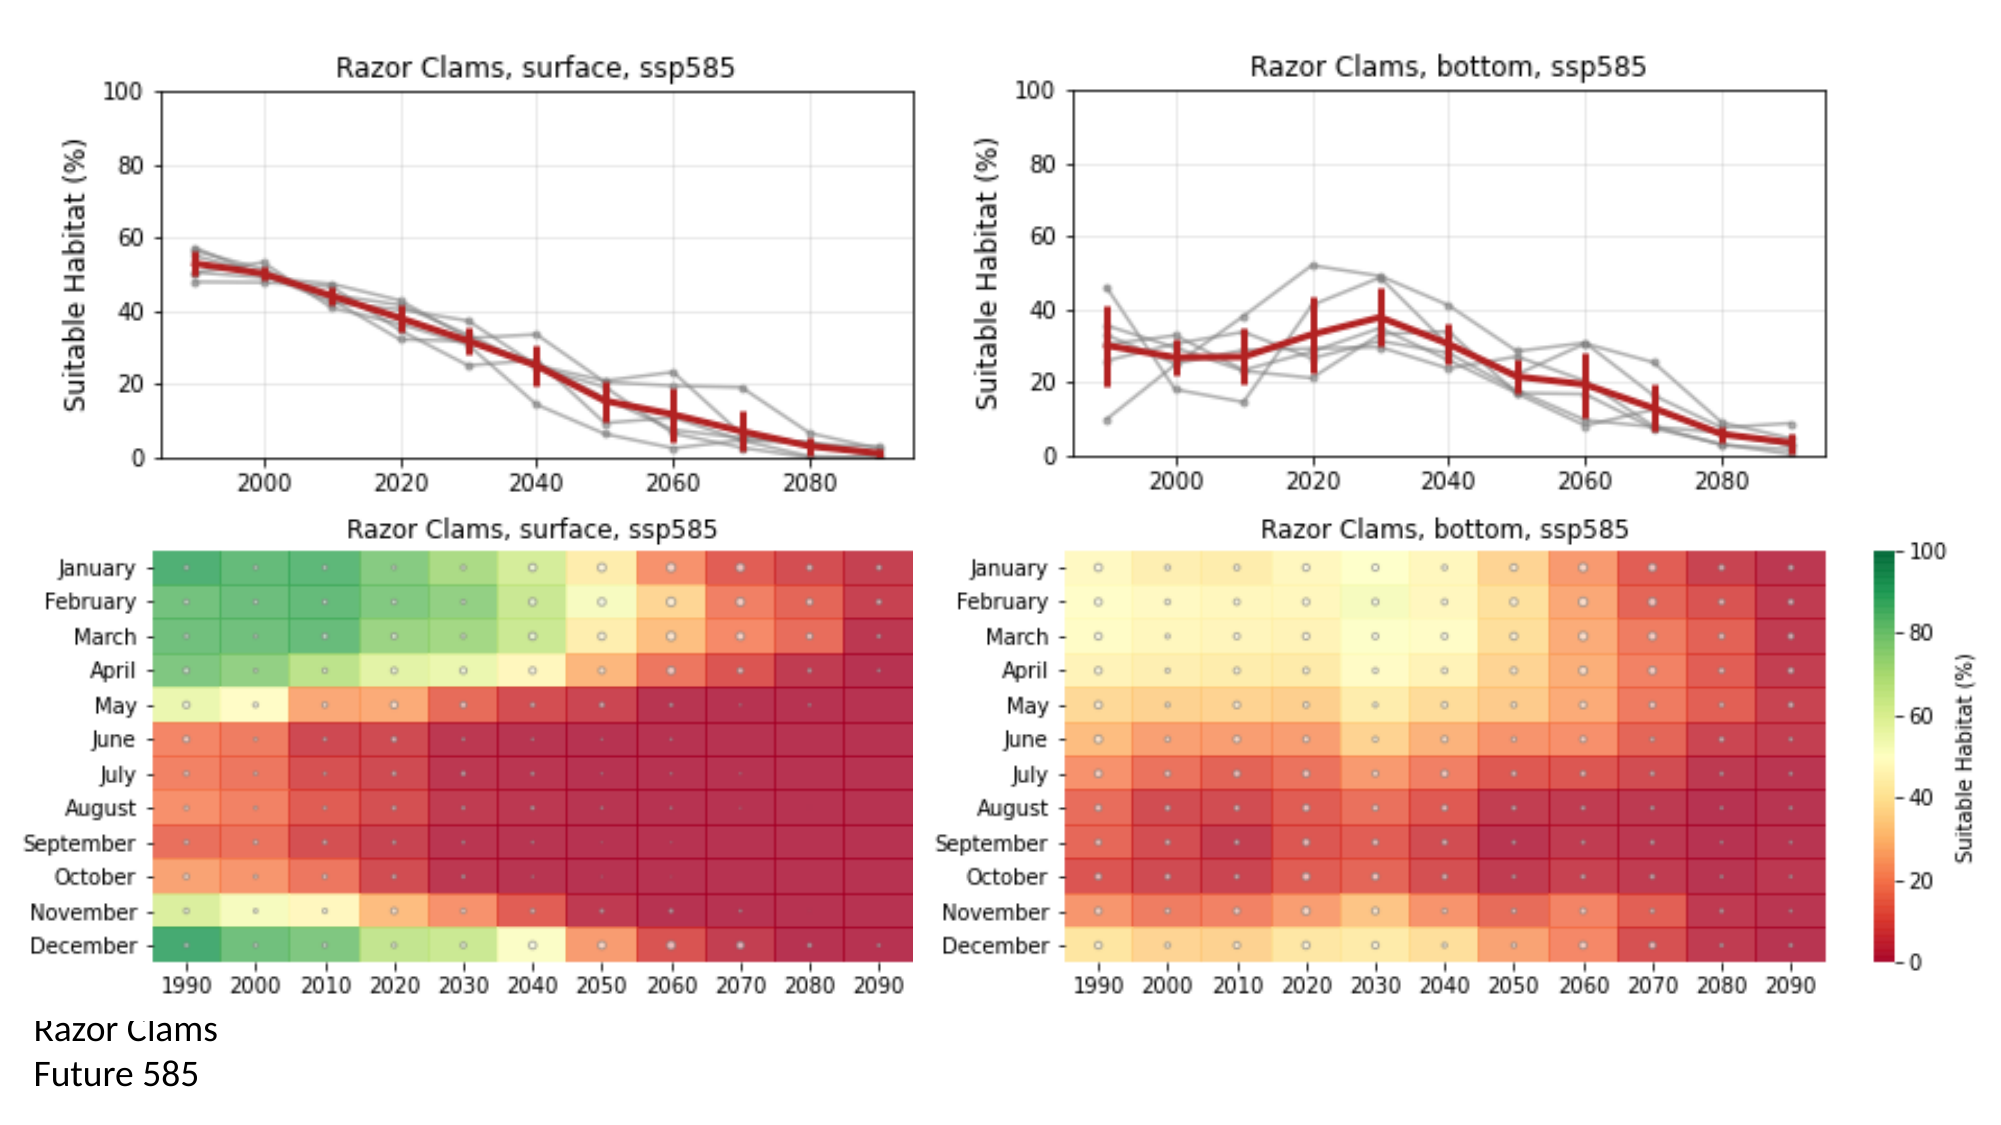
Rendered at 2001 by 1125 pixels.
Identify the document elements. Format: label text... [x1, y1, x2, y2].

text_box Razor Clams Future 585 [18, 1021, 234, 1102]
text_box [1, 32, 2000, 1021]
